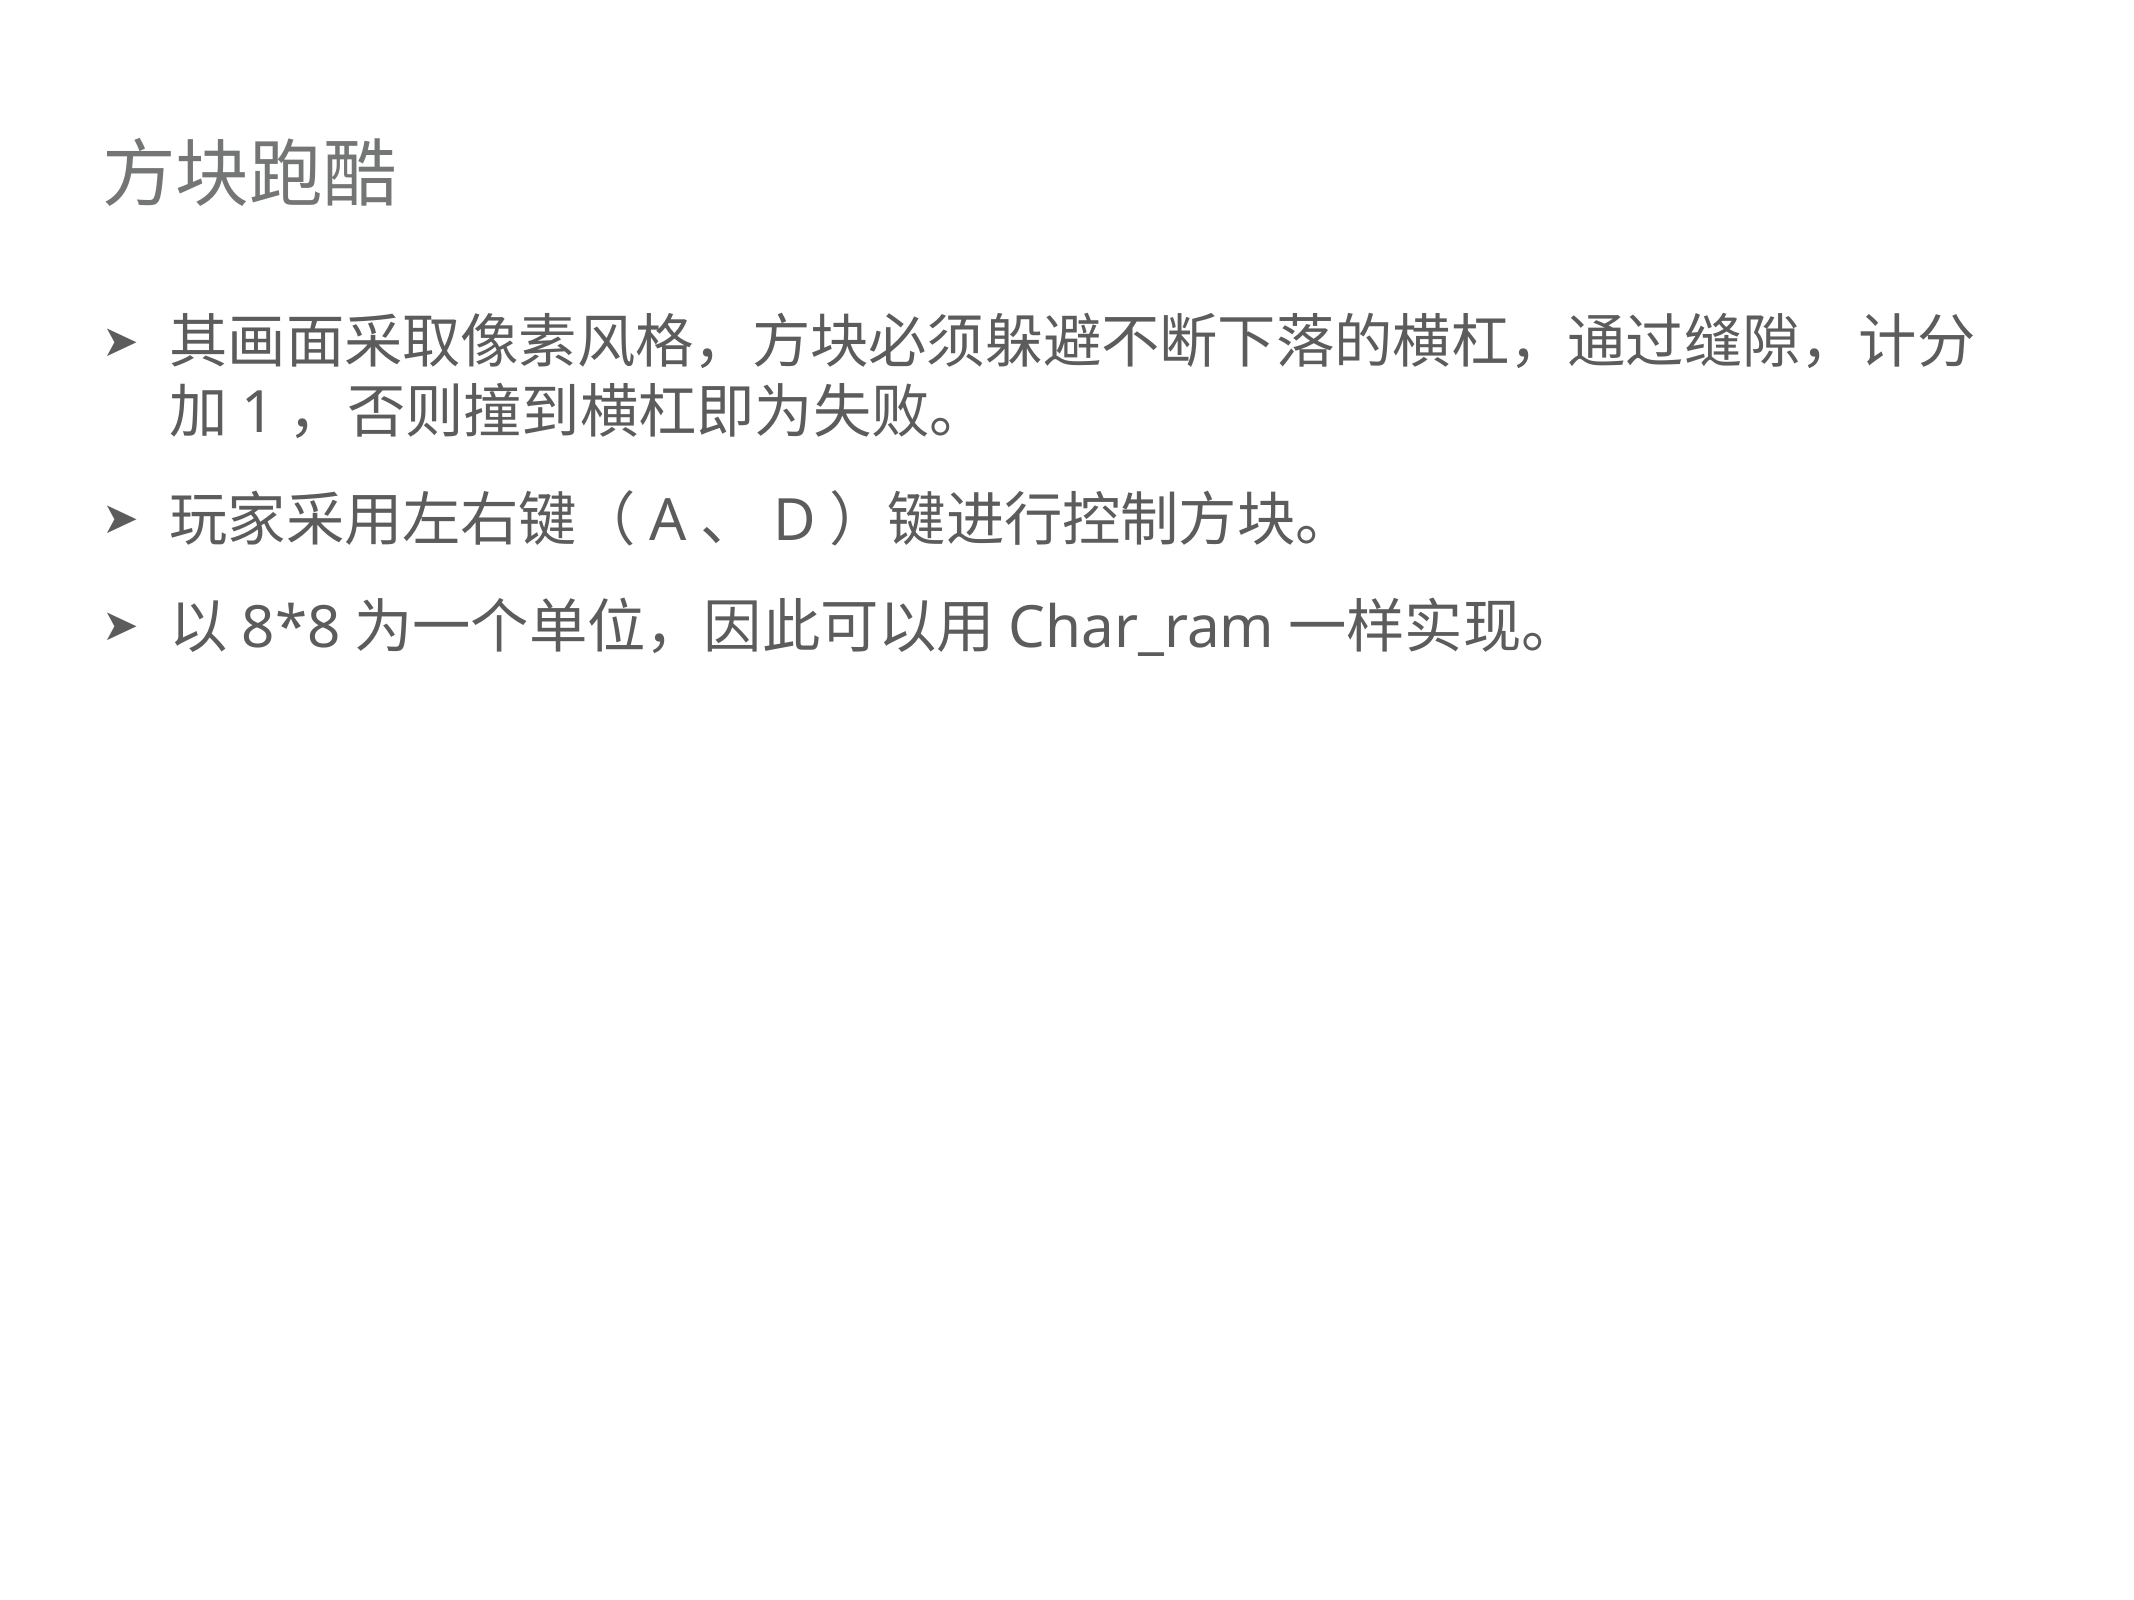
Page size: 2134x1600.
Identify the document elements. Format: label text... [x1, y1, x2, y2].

title 方块跑酷 [93, 118, 2041, 238]
list 其画面采取像素风格，方块必须躲避不断下落的横杠，通过缝隙，计分加1，否则撞到横杠即为失败。 玩家采用左右键（A、D）键进行控制方块。 以8*8为一个单位，因此可以用Char_ram一样实现。 [93, 295, 2041, 1482]
